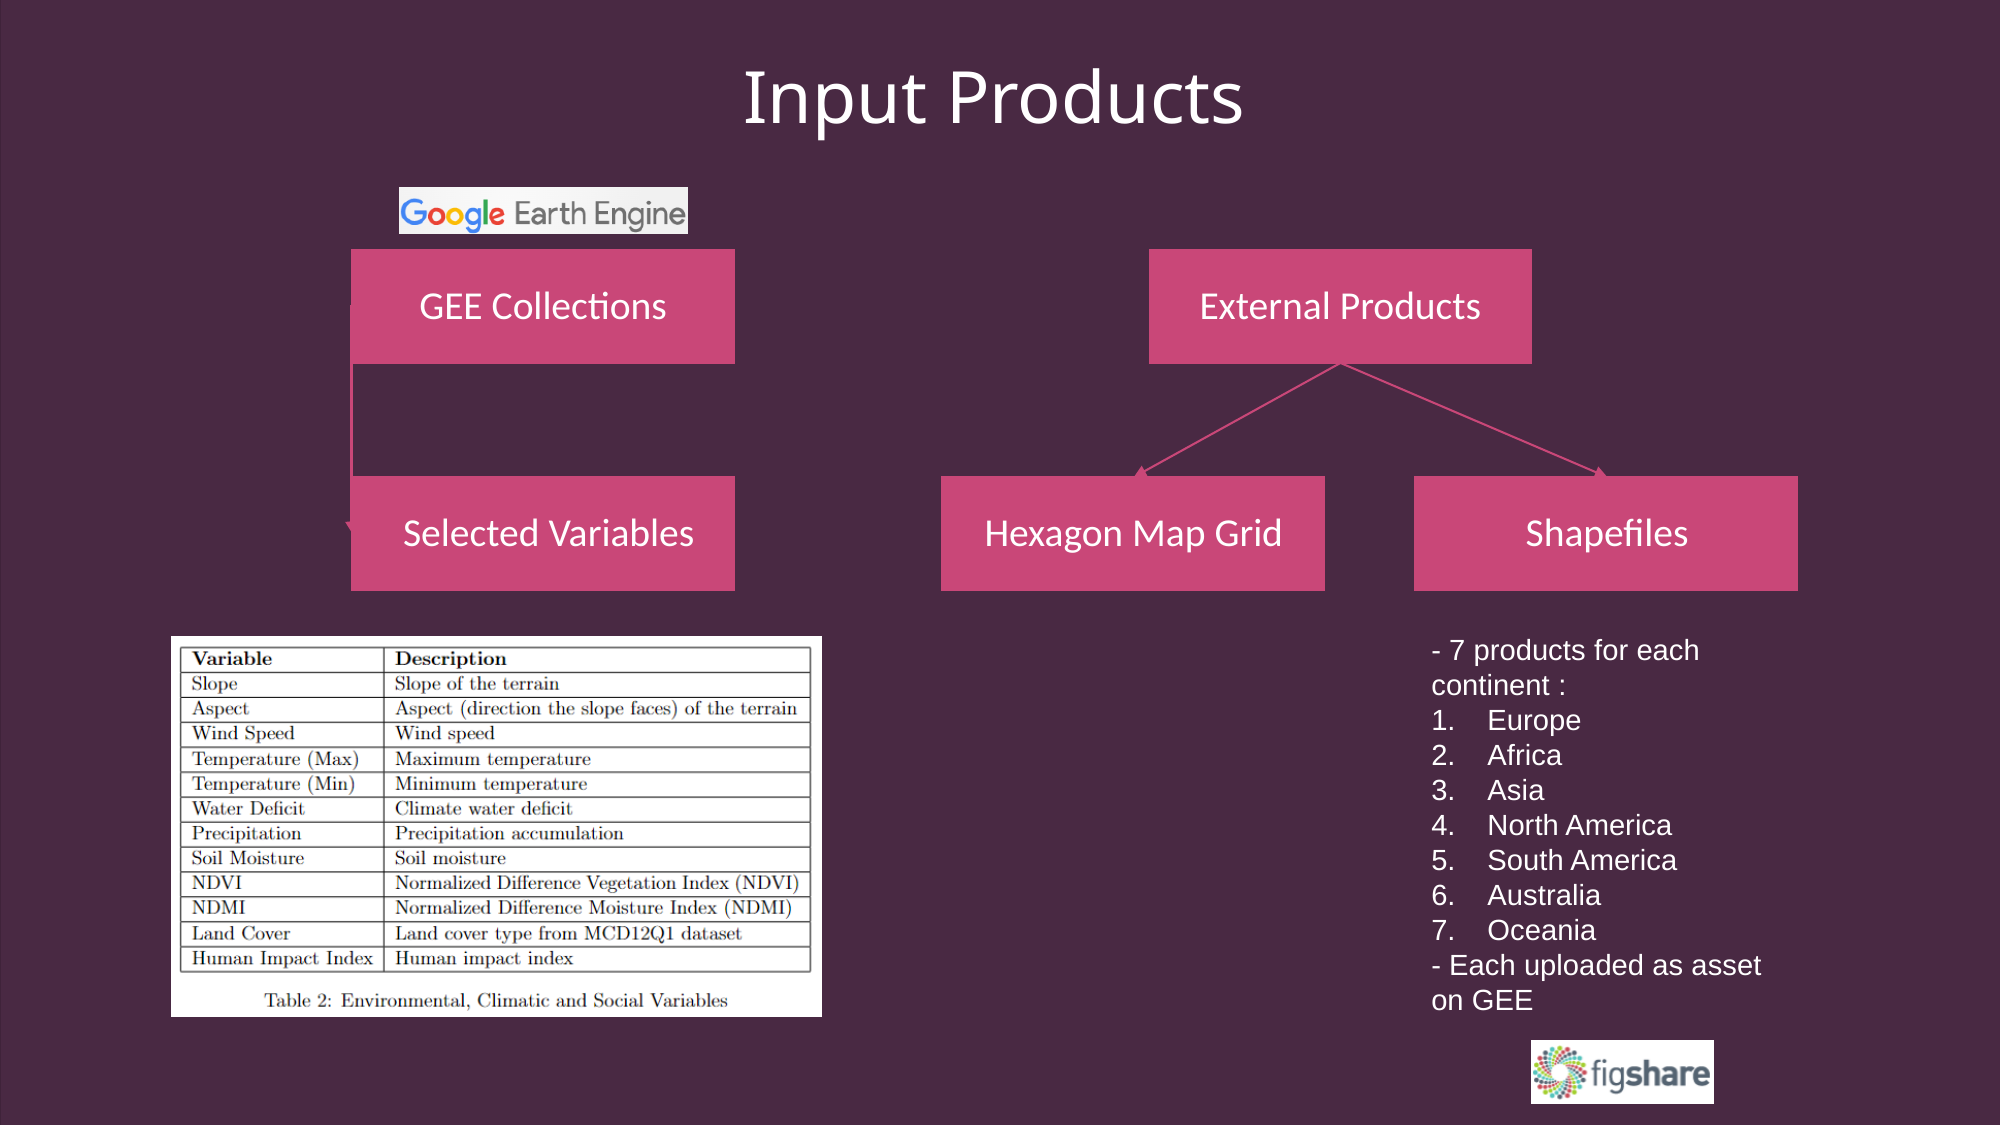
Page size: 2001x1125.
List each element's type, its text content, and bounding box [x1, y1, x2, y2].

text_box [1133, 362, 1340, 478]
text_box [1415, 477, 1799, 591]
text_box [352, 477, 740, 591]
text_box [1340, 362, 1608, 478]
text_box Input Products [728, 54, 1260, 151]
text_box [942, 477, 1325, 591]
picture [171, 636, 822, 1017]
picture [1531, 1040, 1714, 1104]
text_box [1149, 249, 1532, 362]
text_box - 7 products for each continent : Europe Africa Asia North America South America Australia Oceania - Each uploaded as asset on GEE [1416, 624, 1785, 1024]
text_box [352, 249, 735, 363]
picture [399, 187, 688, 234]
